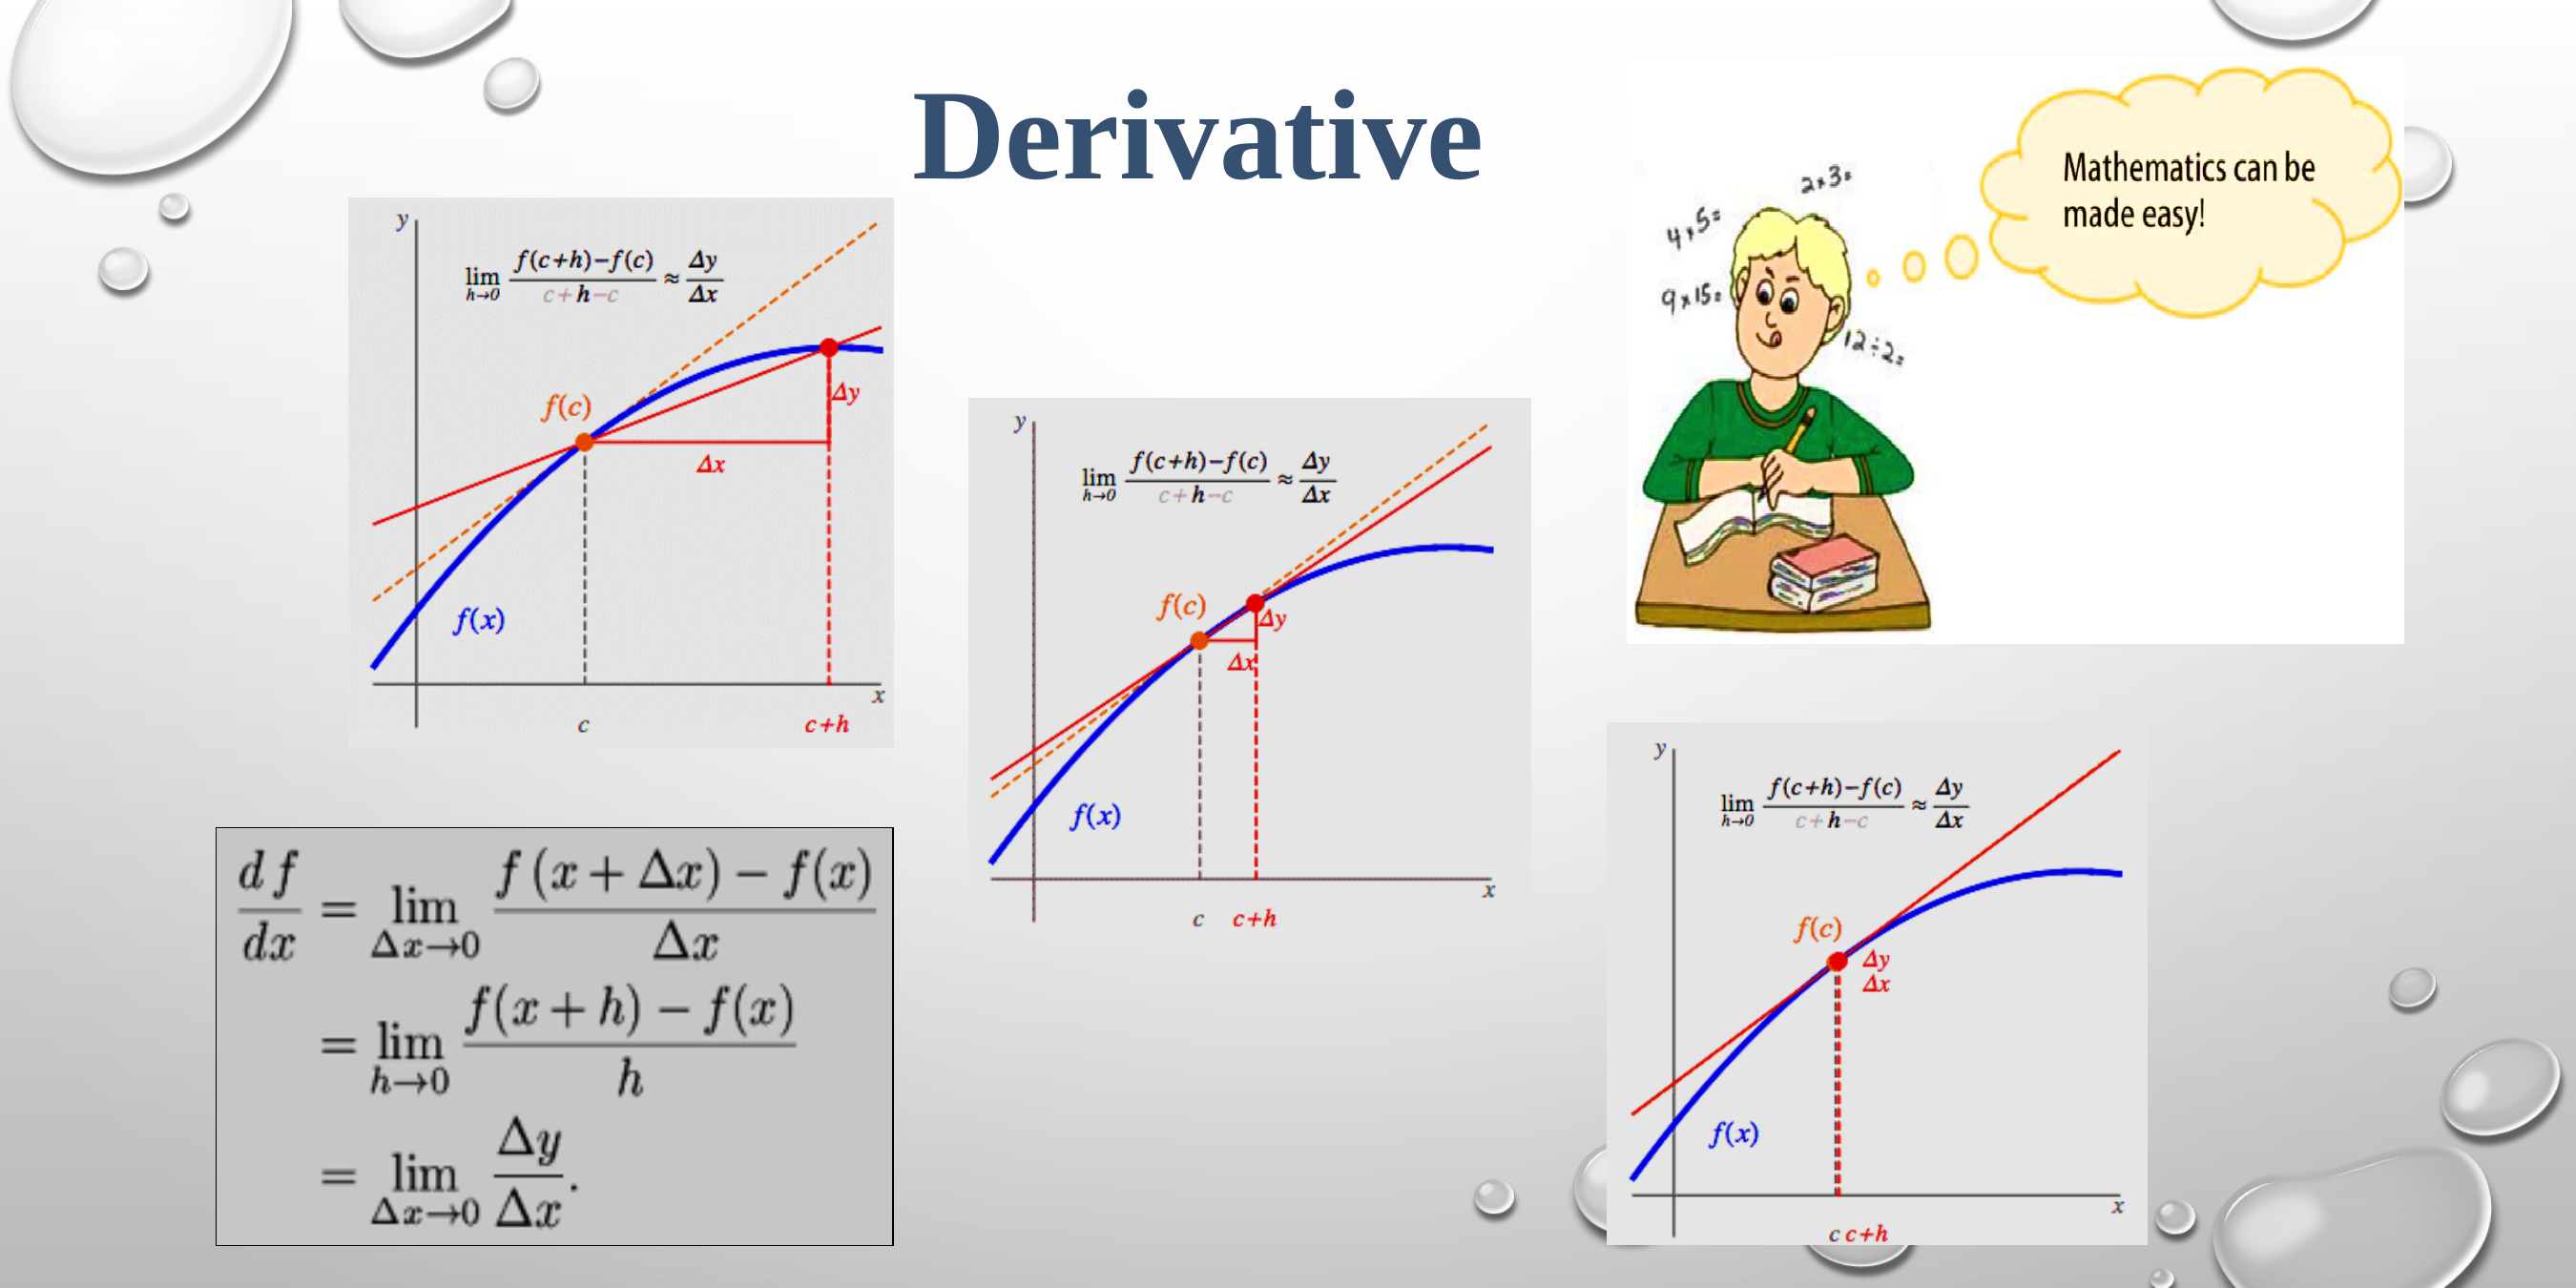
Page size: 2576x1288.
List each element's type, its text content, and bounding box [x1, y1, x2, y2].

text_box Derivative [439, 42, 1958, 186]
picture [0, 0, 2576, 1288]
